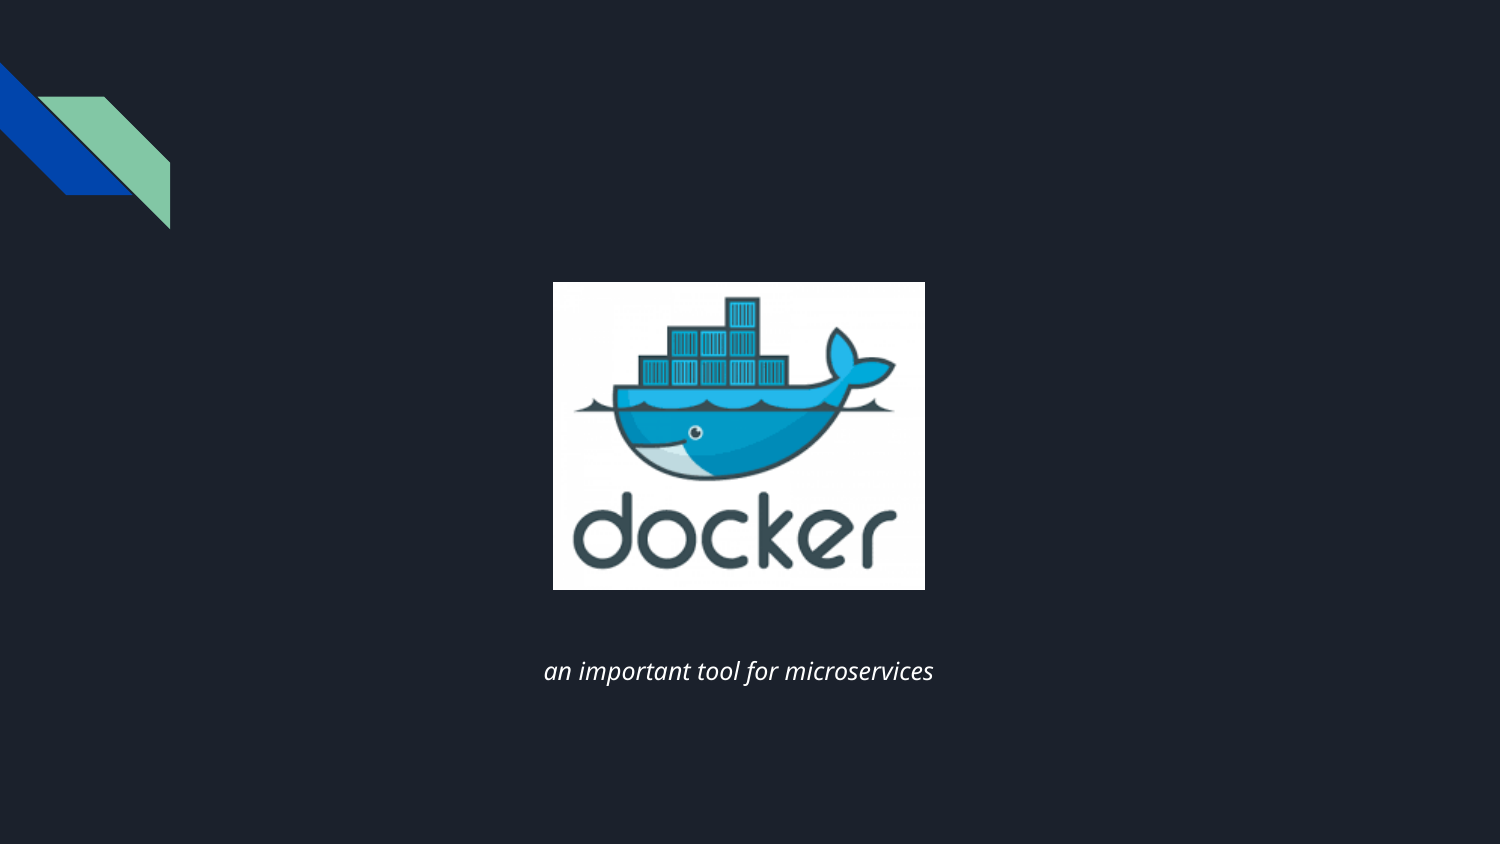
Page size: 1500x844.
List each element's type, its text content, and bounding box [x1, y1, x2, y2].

picture [552, 282, 926, 590]
title an important tool for microservices [161, 539, 1317, 690]
